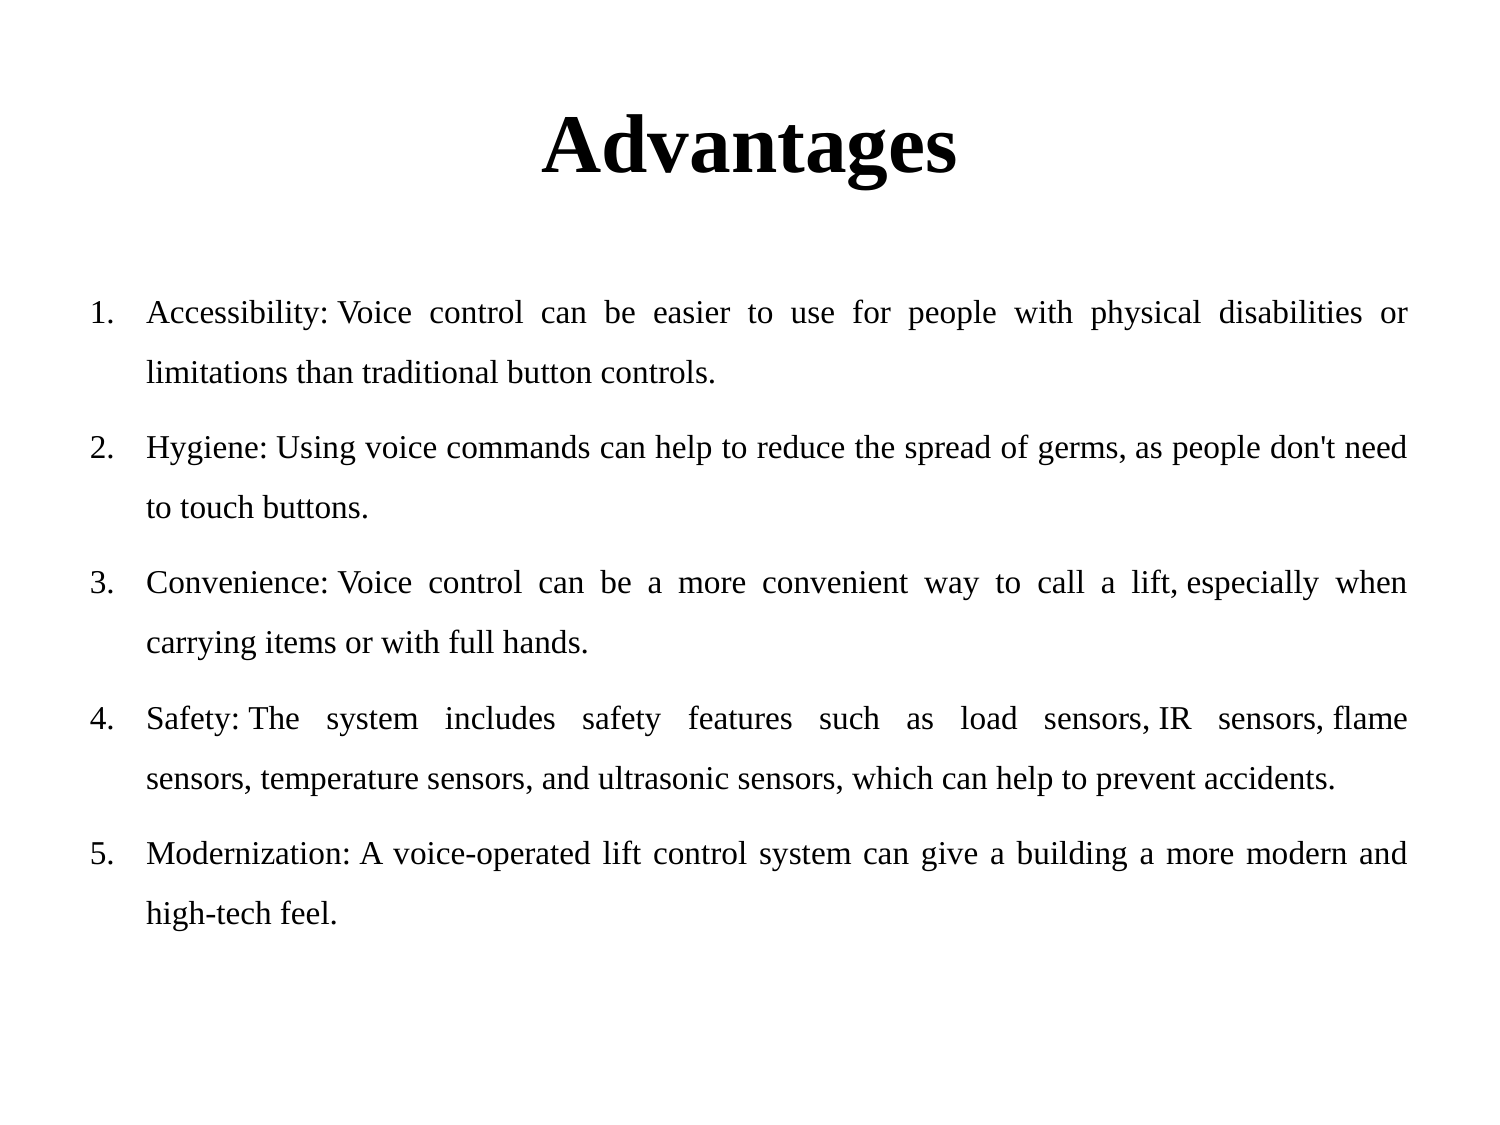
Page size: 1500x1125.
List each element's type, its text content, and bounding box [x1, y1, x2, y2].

title Advantages [74, 44, 1426, 233]
list Accessibility: Voice control can be easier to use for people with physical disabilities or limitations than traditional button controls. Hygiene: Using voice commands can help to reduce the spread of germs, as people don't need to touch buttons. Convenience: Voice control can be a more convenient way to call a lift, especially when carrying items or with full hands. Safety: The system includes safety features such as load sensors, IR sensors, flame sensors, temperature sensors, and ultrasonic sensors, which can help to prevent accidents. Modernization: A voice-operated lift control system can give a building a more modern and high-tech feel. [74, 262, 1426, 1006]
